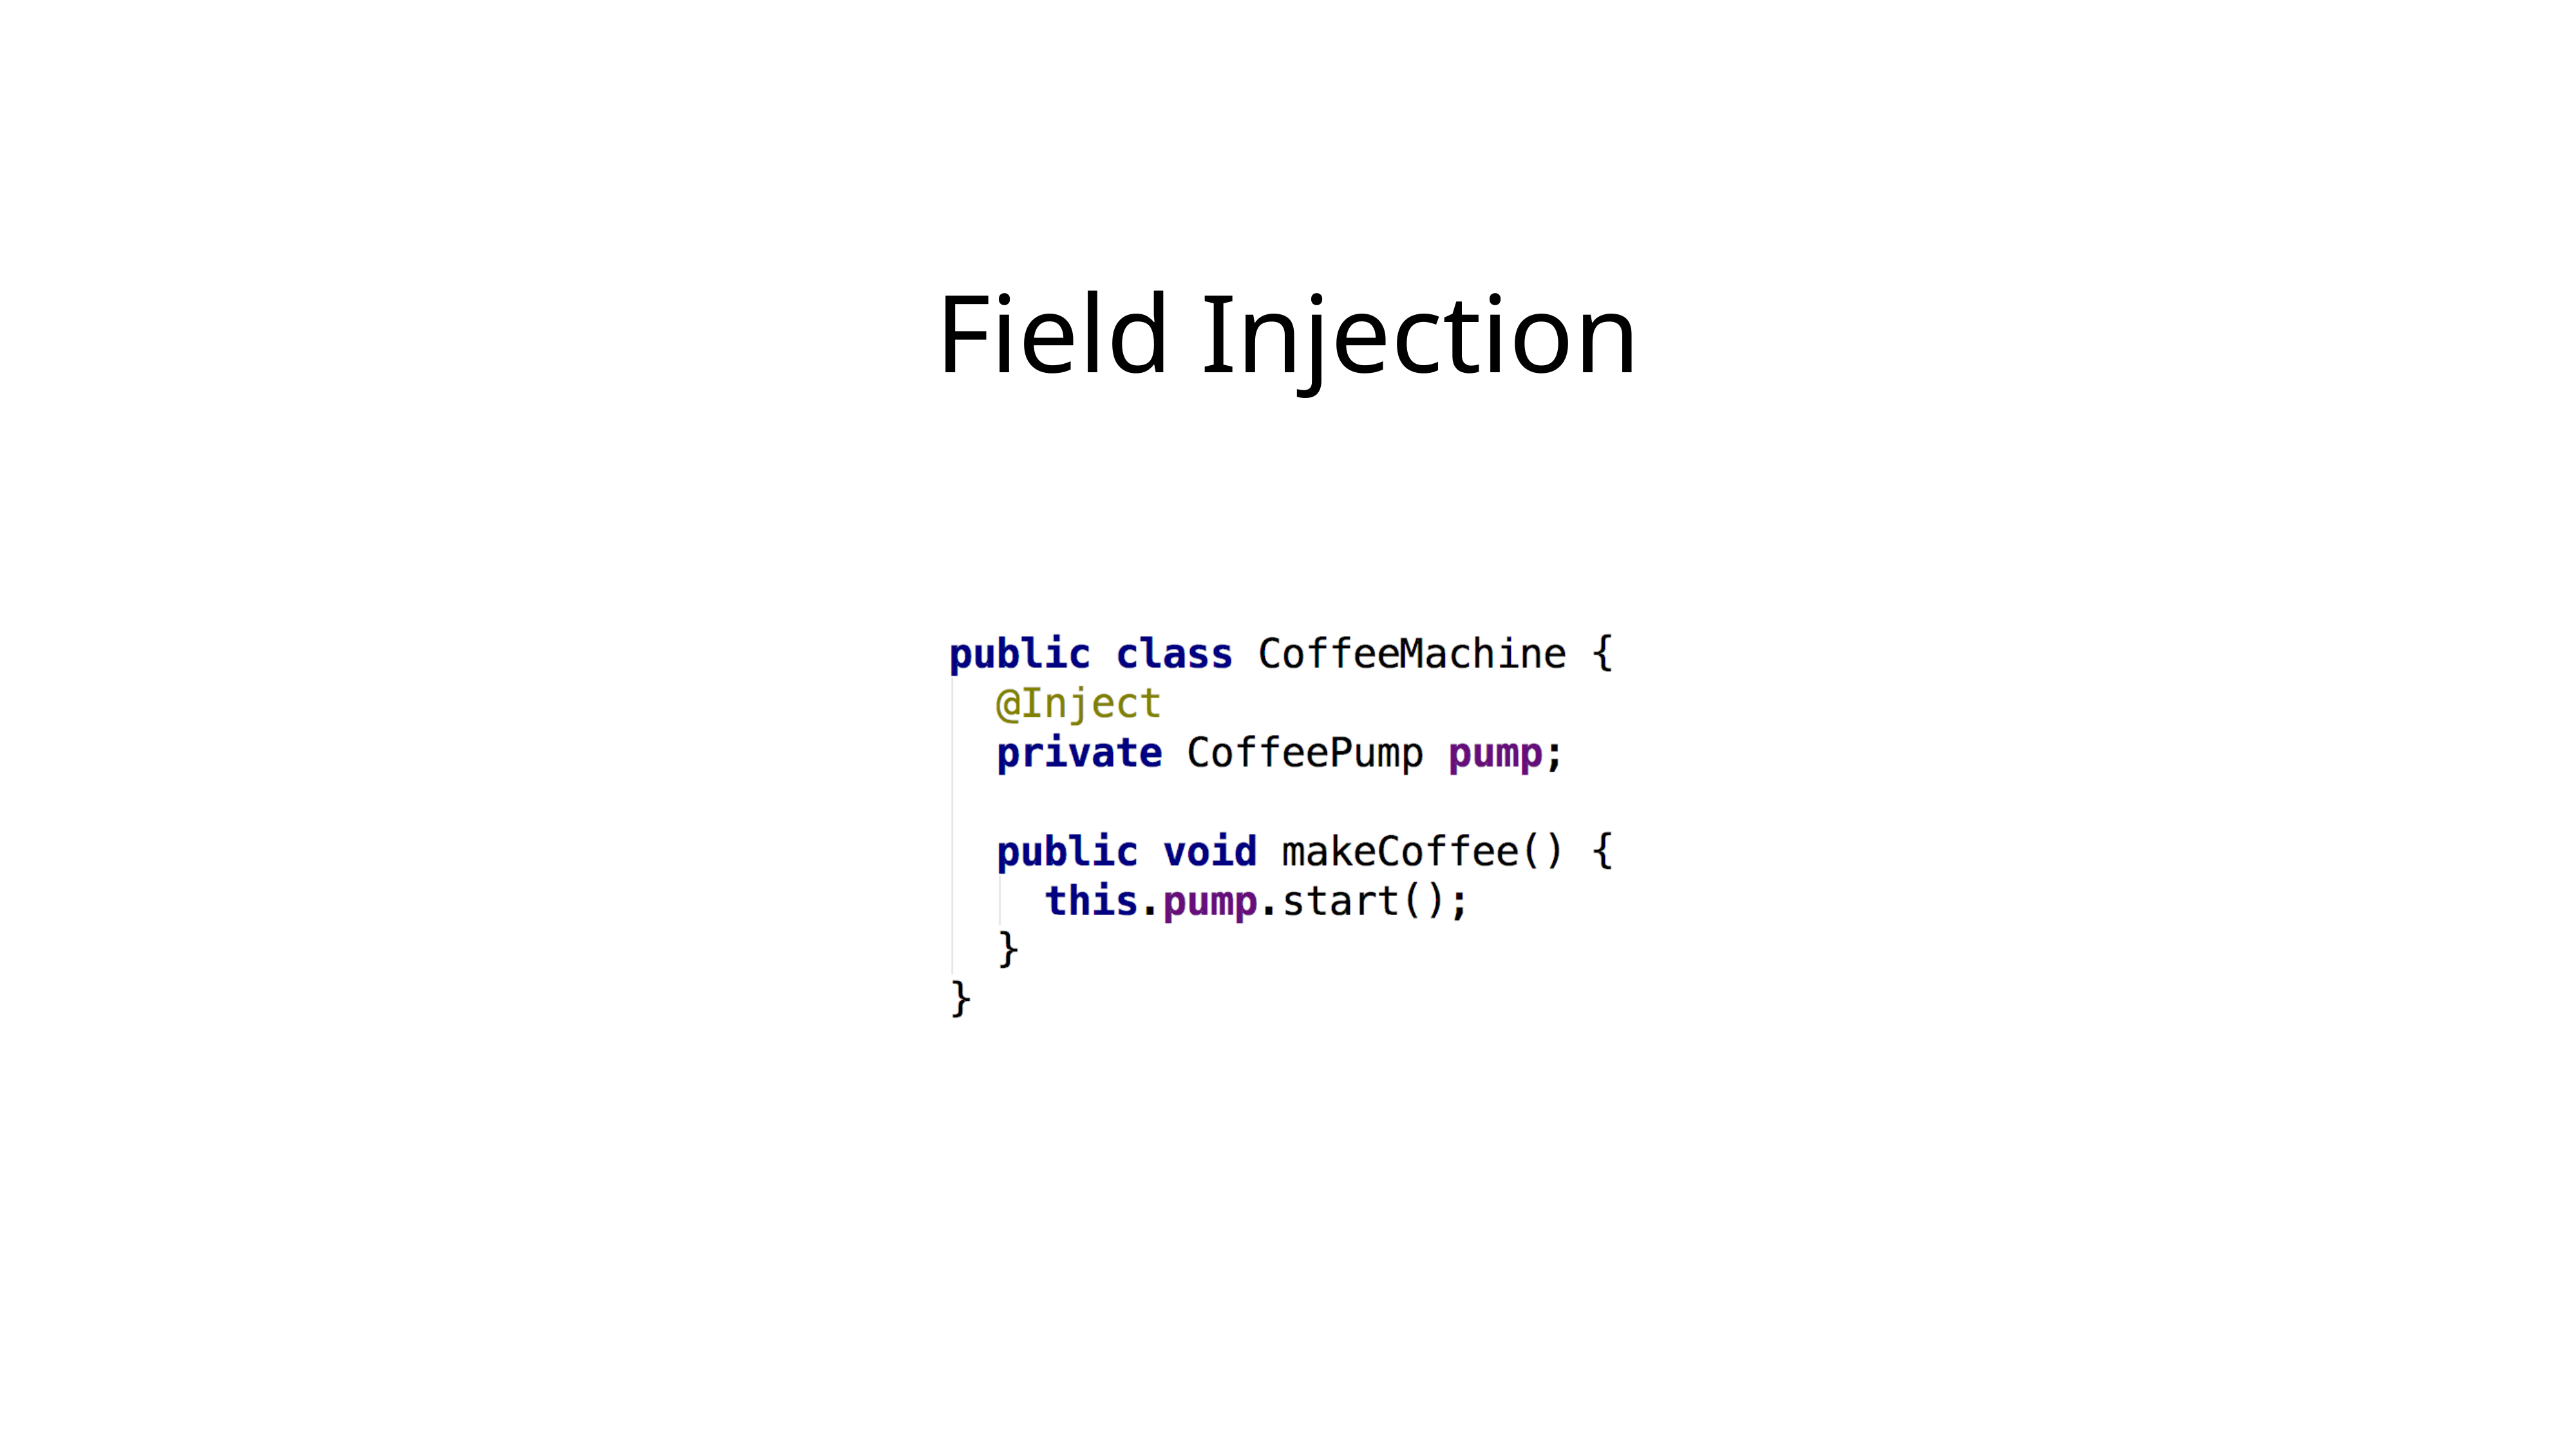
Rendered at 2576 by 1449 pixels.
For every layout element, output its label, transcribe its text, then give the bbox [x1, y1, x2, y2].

picture [940, 631, 1636, 1030]
text_box Field Injection [669, 209, 1907, 450]
